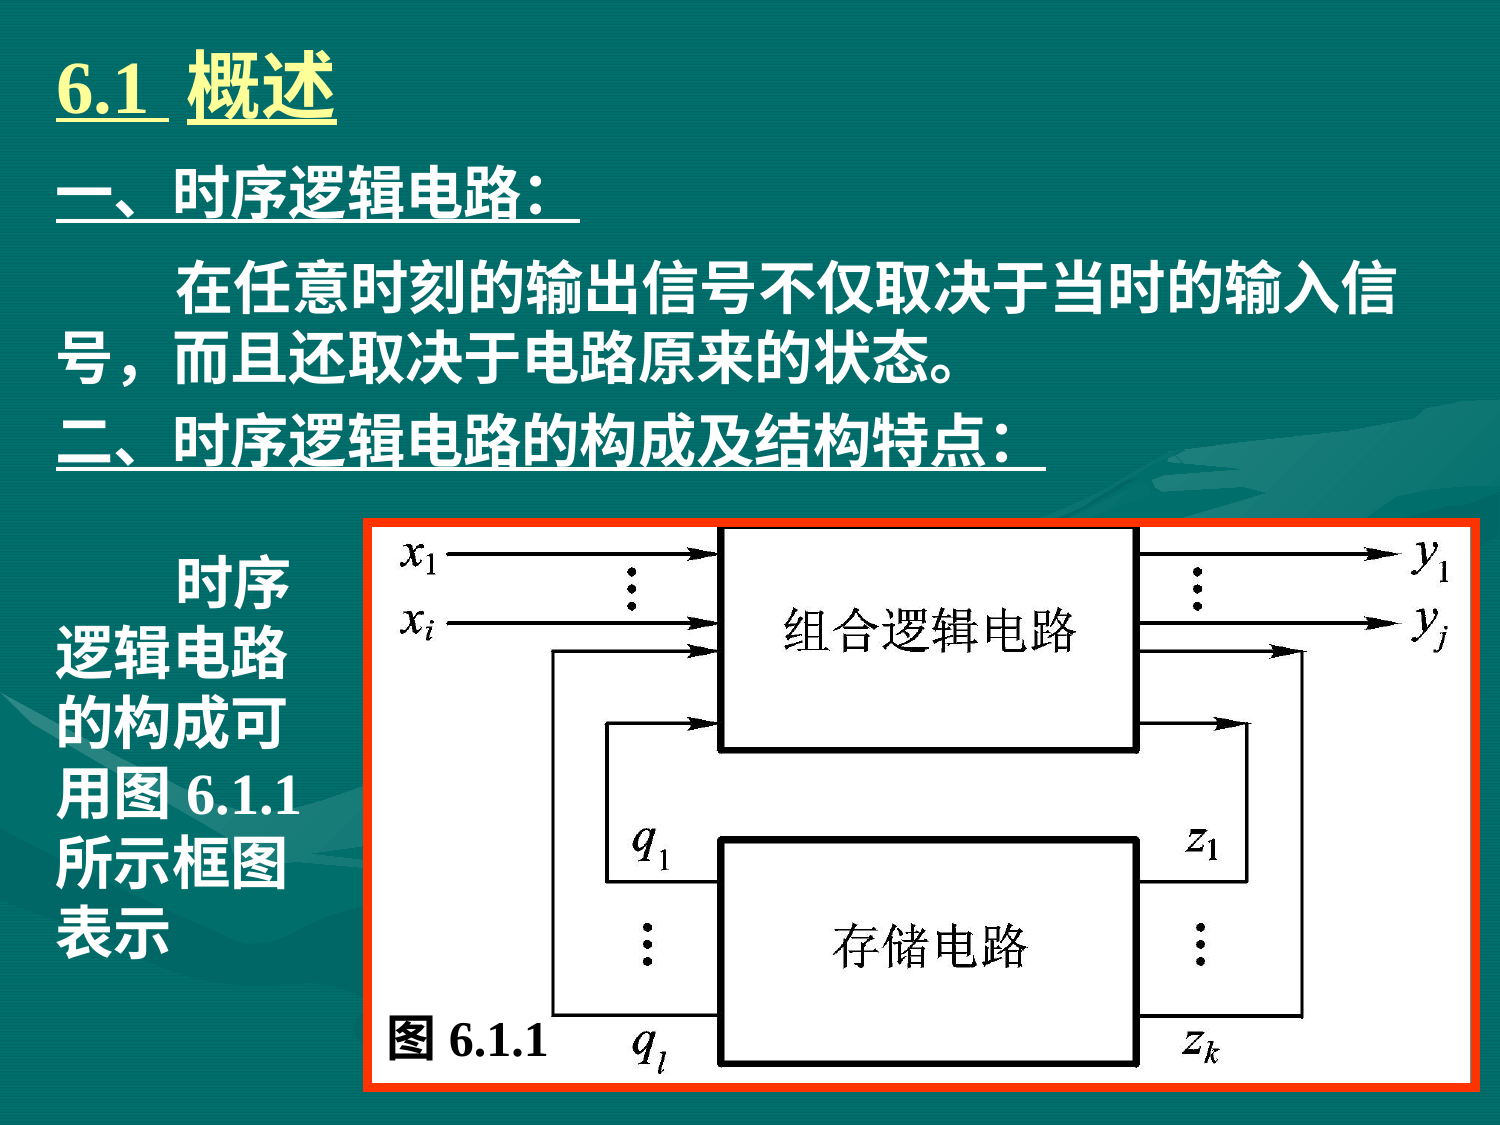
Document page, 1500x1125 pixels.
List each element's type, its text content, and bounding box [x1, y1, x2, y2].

title 6.1 概述 [41, 31, 410, 147]
text_box 时序逻辑电路的构成可用图6.1.1所示框图表示 [41, 538, 337, 974]
text_box 一、时序逻辑电路： [41, 148, 880, 234]
text_box 在任意时刻的输出信号不仅取决于当时的输入信号，而且还取决于电路原来的状态。 [41, 243, 1462, 399]
text_box 二、时序逻辑电路的构成及结构特点： [41, 399, 1429, 482]
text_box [371, 526, 1471, 1083]
